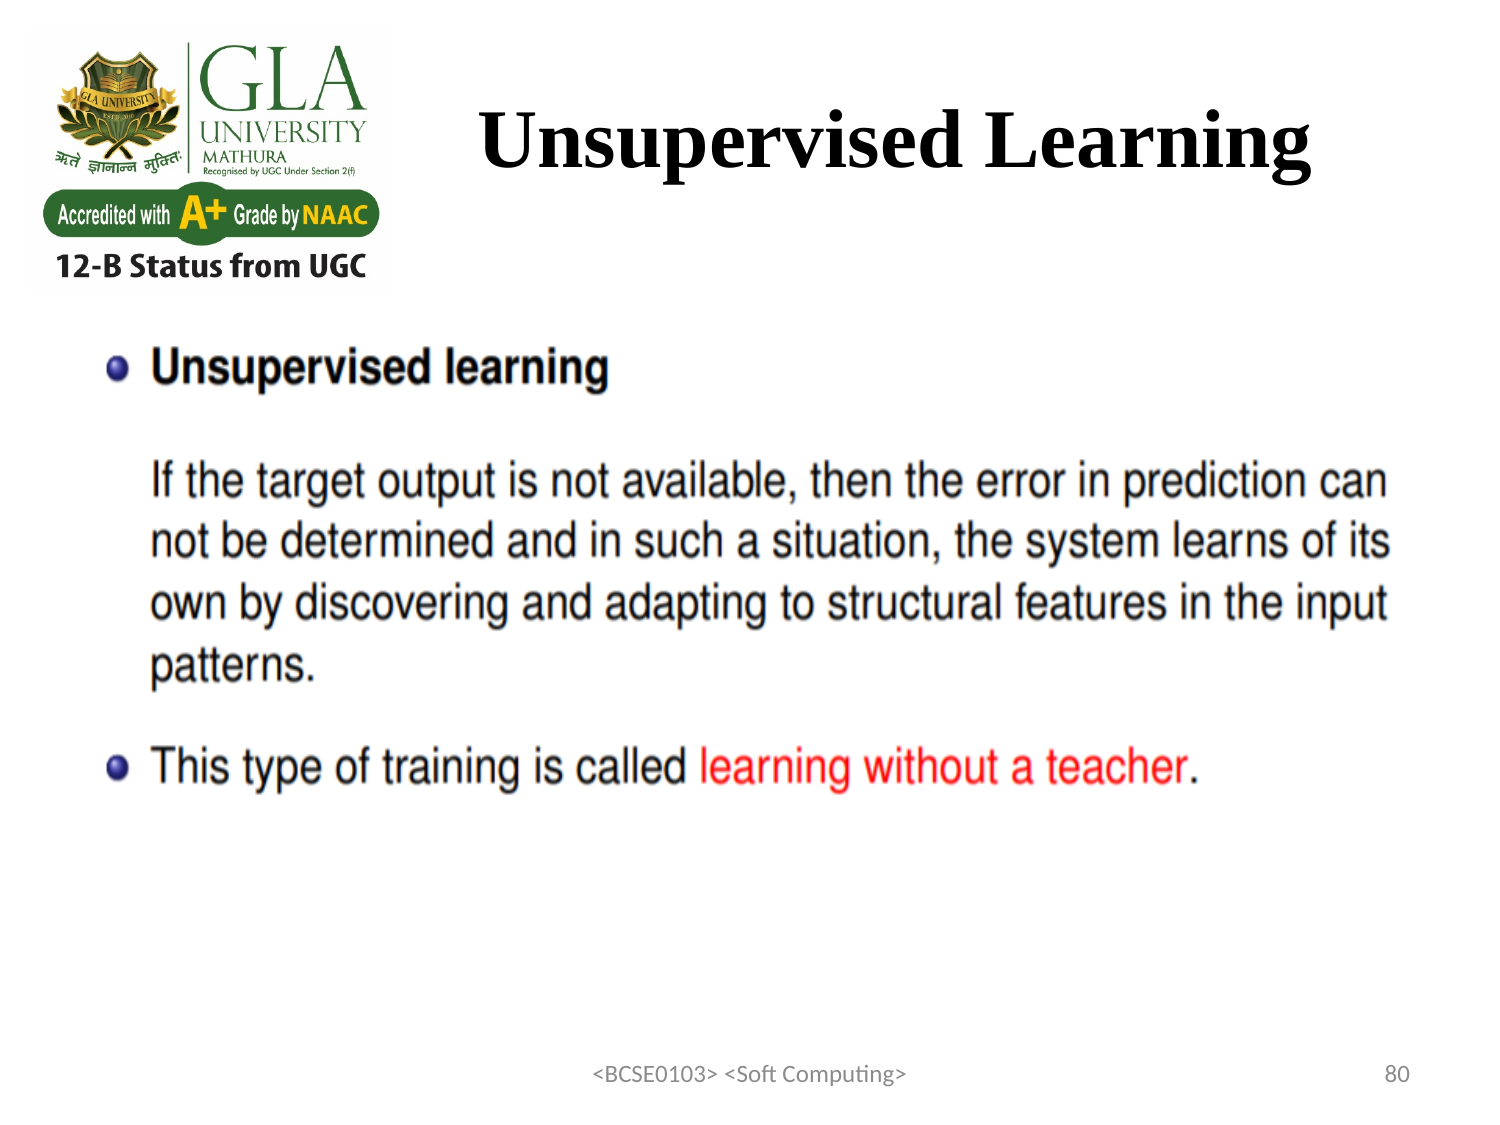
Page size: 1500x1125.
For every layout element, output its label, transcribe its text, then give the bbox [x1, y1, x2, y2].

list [85, 285, 1415, 908]
footer <BCSE0103> <Soft Computing> [512, 1042, 988, 1103]
slide_number 80 [1074, 1042, 1425, 1103]
picture [29, 28, 393, 291]
title Unsupervised Learning [396, 45, 1425, 225]
